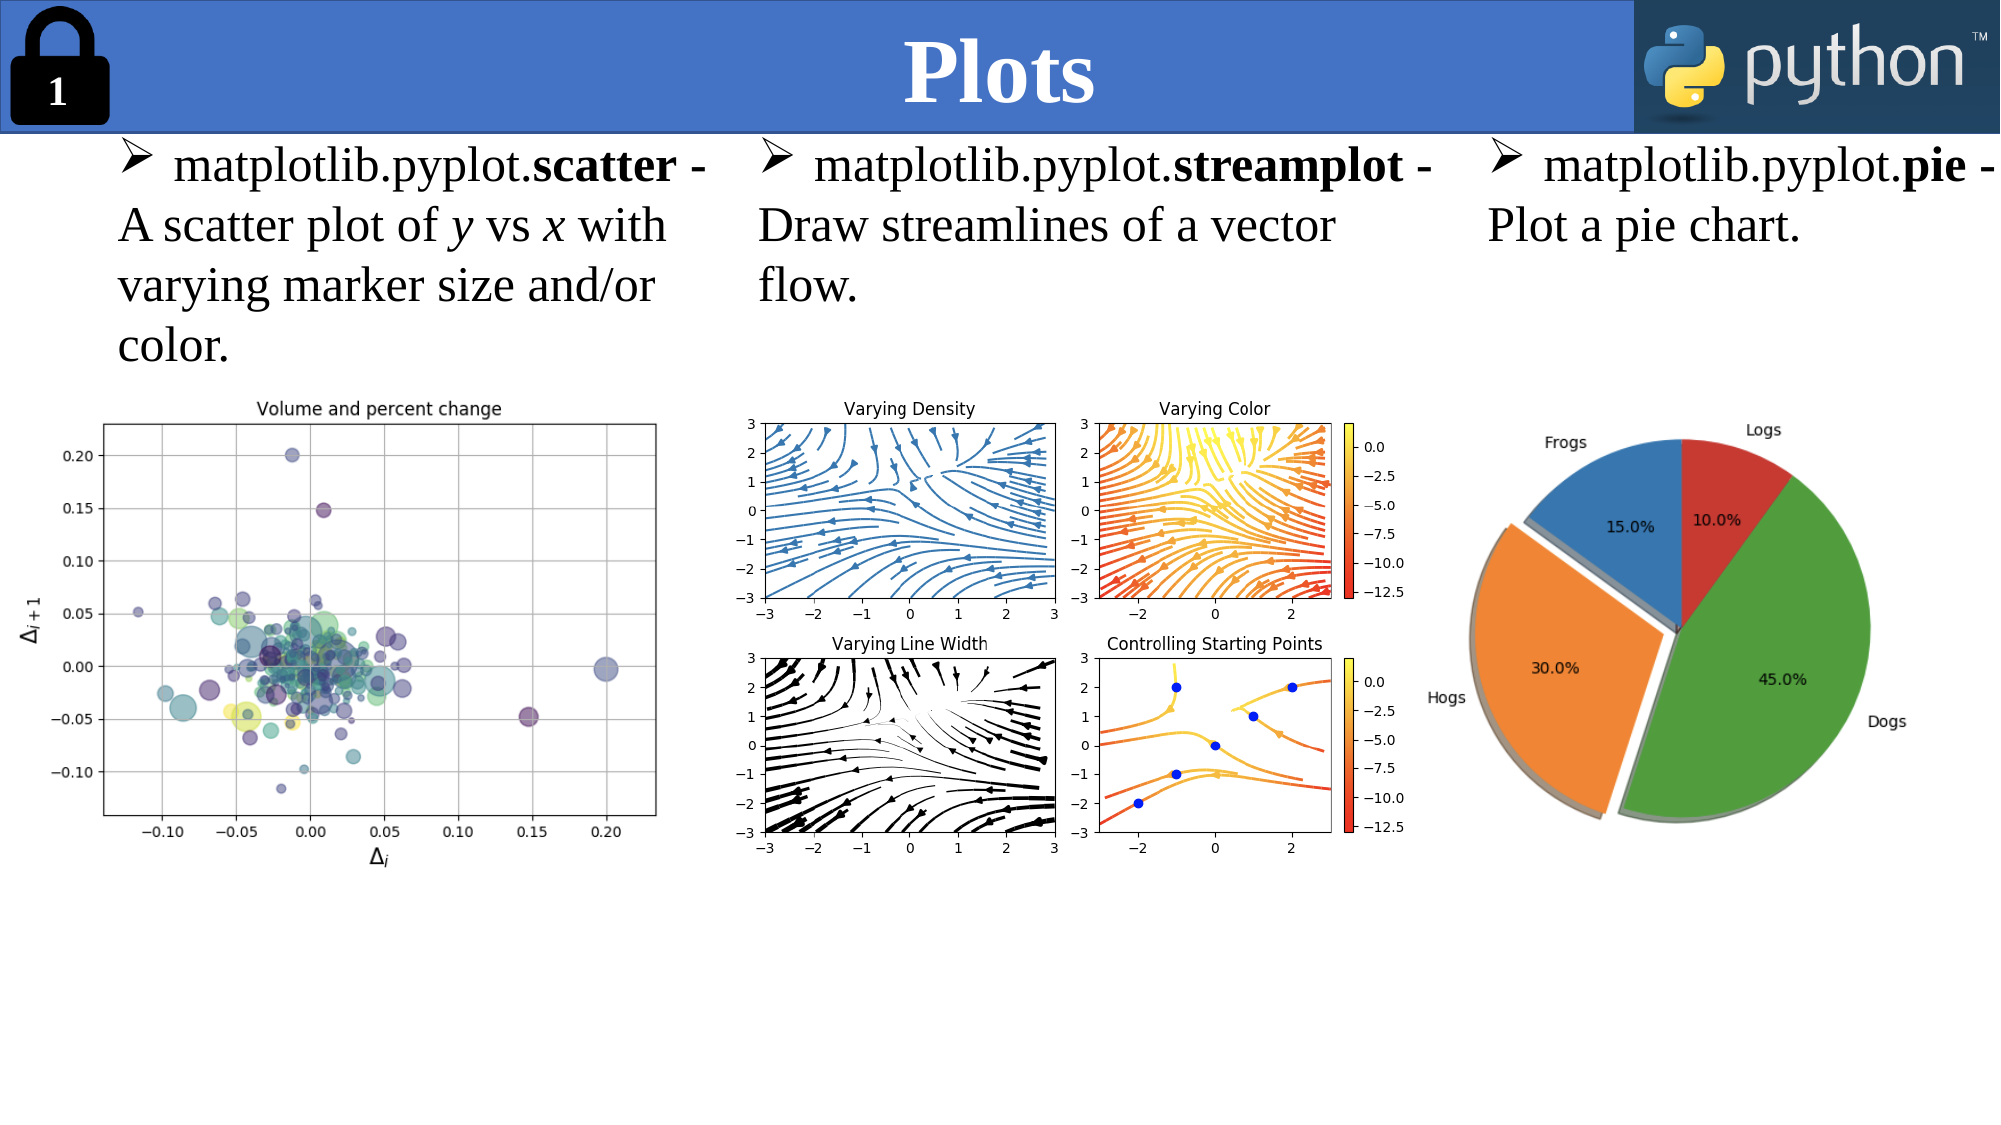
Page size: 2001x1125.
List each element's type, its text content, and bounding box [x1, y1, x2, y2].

picture [1634, 0, 2000, 133]
text_box matplotlib.pyplot.streamplot - Draw streamlines of a vector flow. [743, 123, 1456, 319]
picture [0, 6, 119, 125]
text_box Plots [0, 0, 1634, 134]
picture [1, 383, 692, 884]
picture [727, 386, 1936, 874]
text_box matplotlib.pyplot.scatter - A scatter plot of y vs x with varying marker size and/or color. [102, 123, 728, 379]
text_box matplotlib.pyplot.pie - Plot a pie chart. [1472, 123, 2000, 259]
